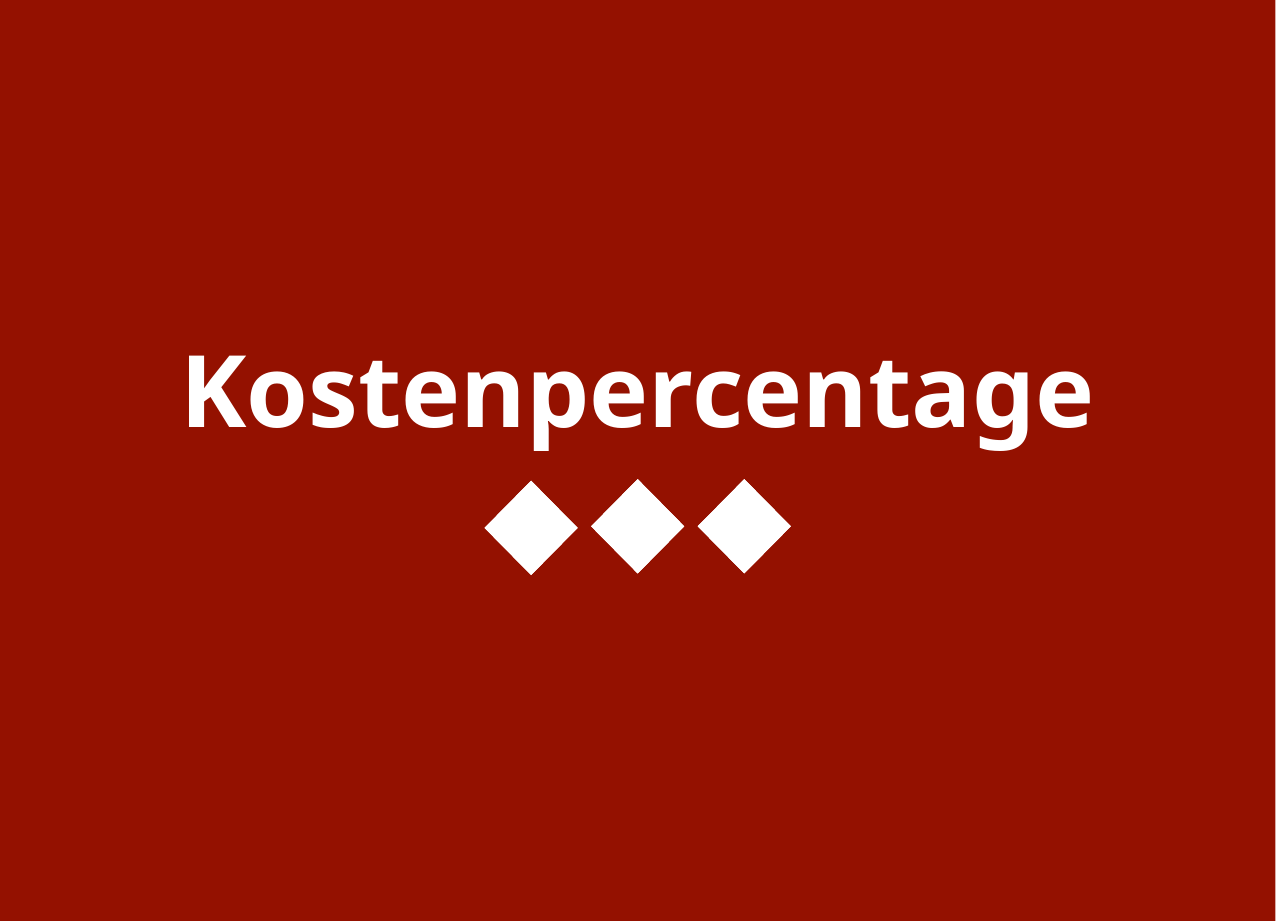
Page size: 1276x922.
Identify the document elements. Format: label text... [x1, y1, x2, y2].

title Kostenpercentage [117, 329, 1158, 461]
